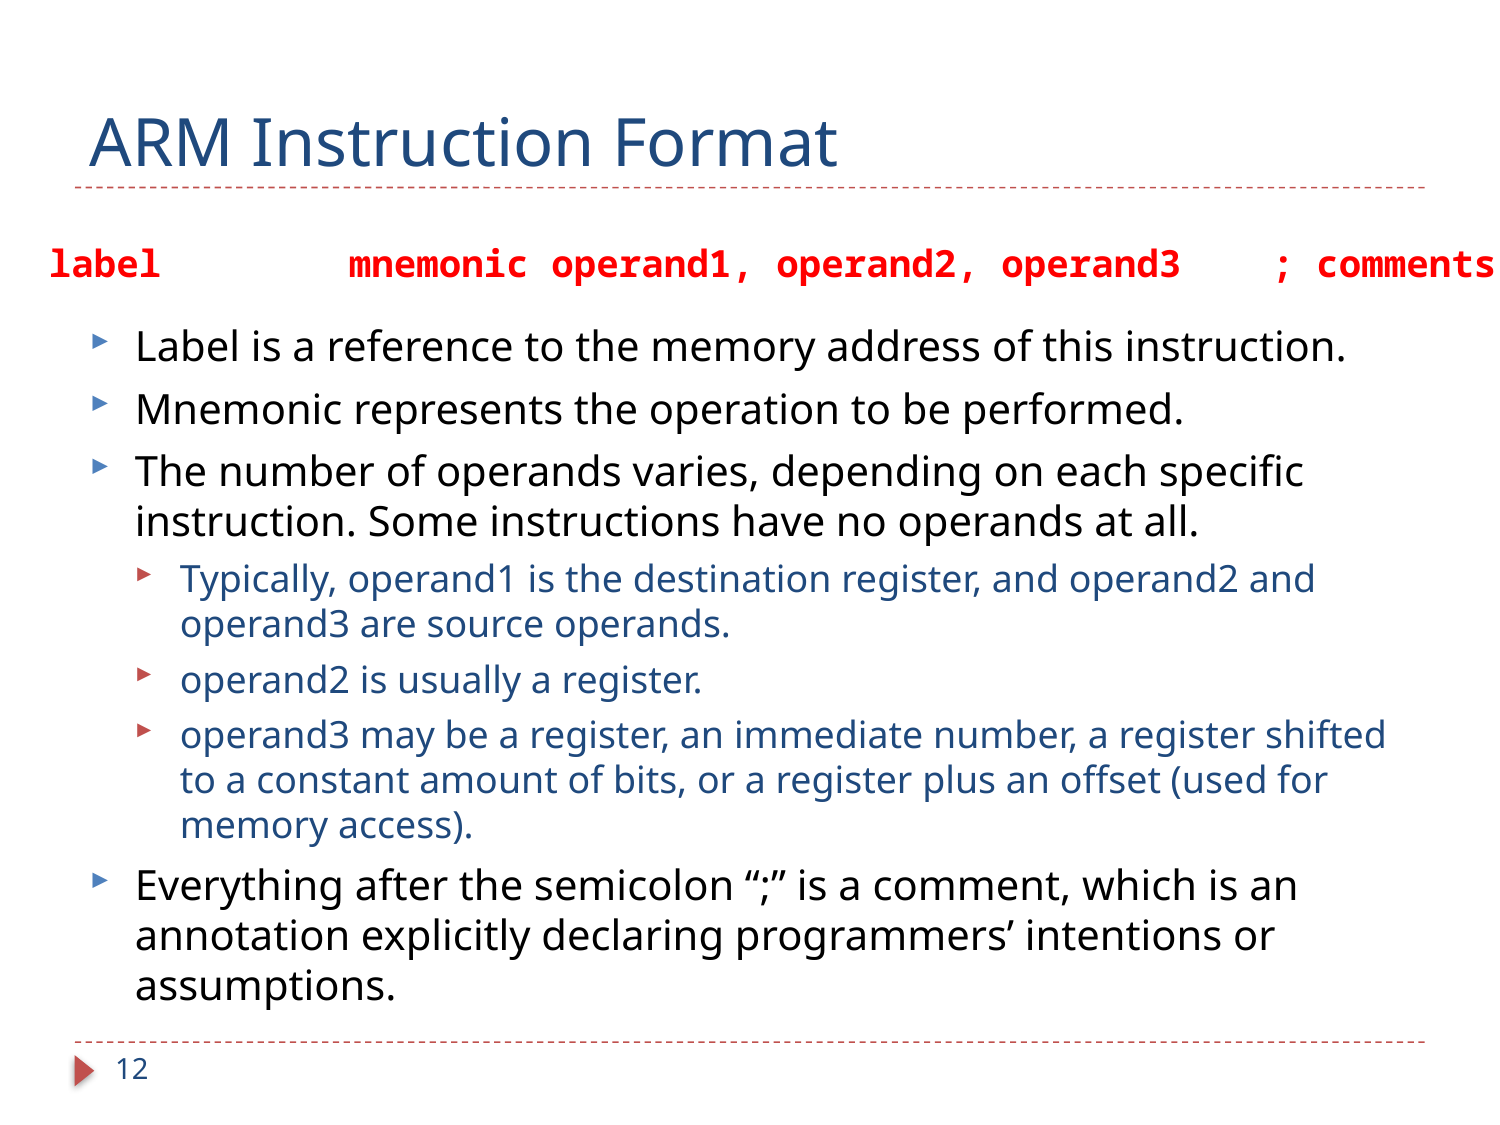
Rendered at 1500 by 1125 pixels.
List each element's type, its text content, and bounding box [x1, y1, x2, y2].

text_box Label is a reference to the memory address of this instruction. Mnemonic represents the operation to be performed. The number of operands varies, depending on each specific instruction. Some instructions have no operands at all. Typically, operand1 is the destination register, and operand2 and operand3 are source operands. operand2 is usually a register. operand3 may be a register, an immediate number, a register shifted to a constant amount of bits, or a register plus an offset (used for memory access). Everything after the semicolon “;” is a comment, which is an annotation explicitly declaring programmers’ intentions or assumptions. [74, 312, 1425, 1010]
title ARM Instruction Format [75, 24, 1425, 188]
table_header label mnemonic operand1, operand2, operand3 ; comments [38, 238, 1500, 289]
slide_number 12 [100, 1042, 426, 1103]
